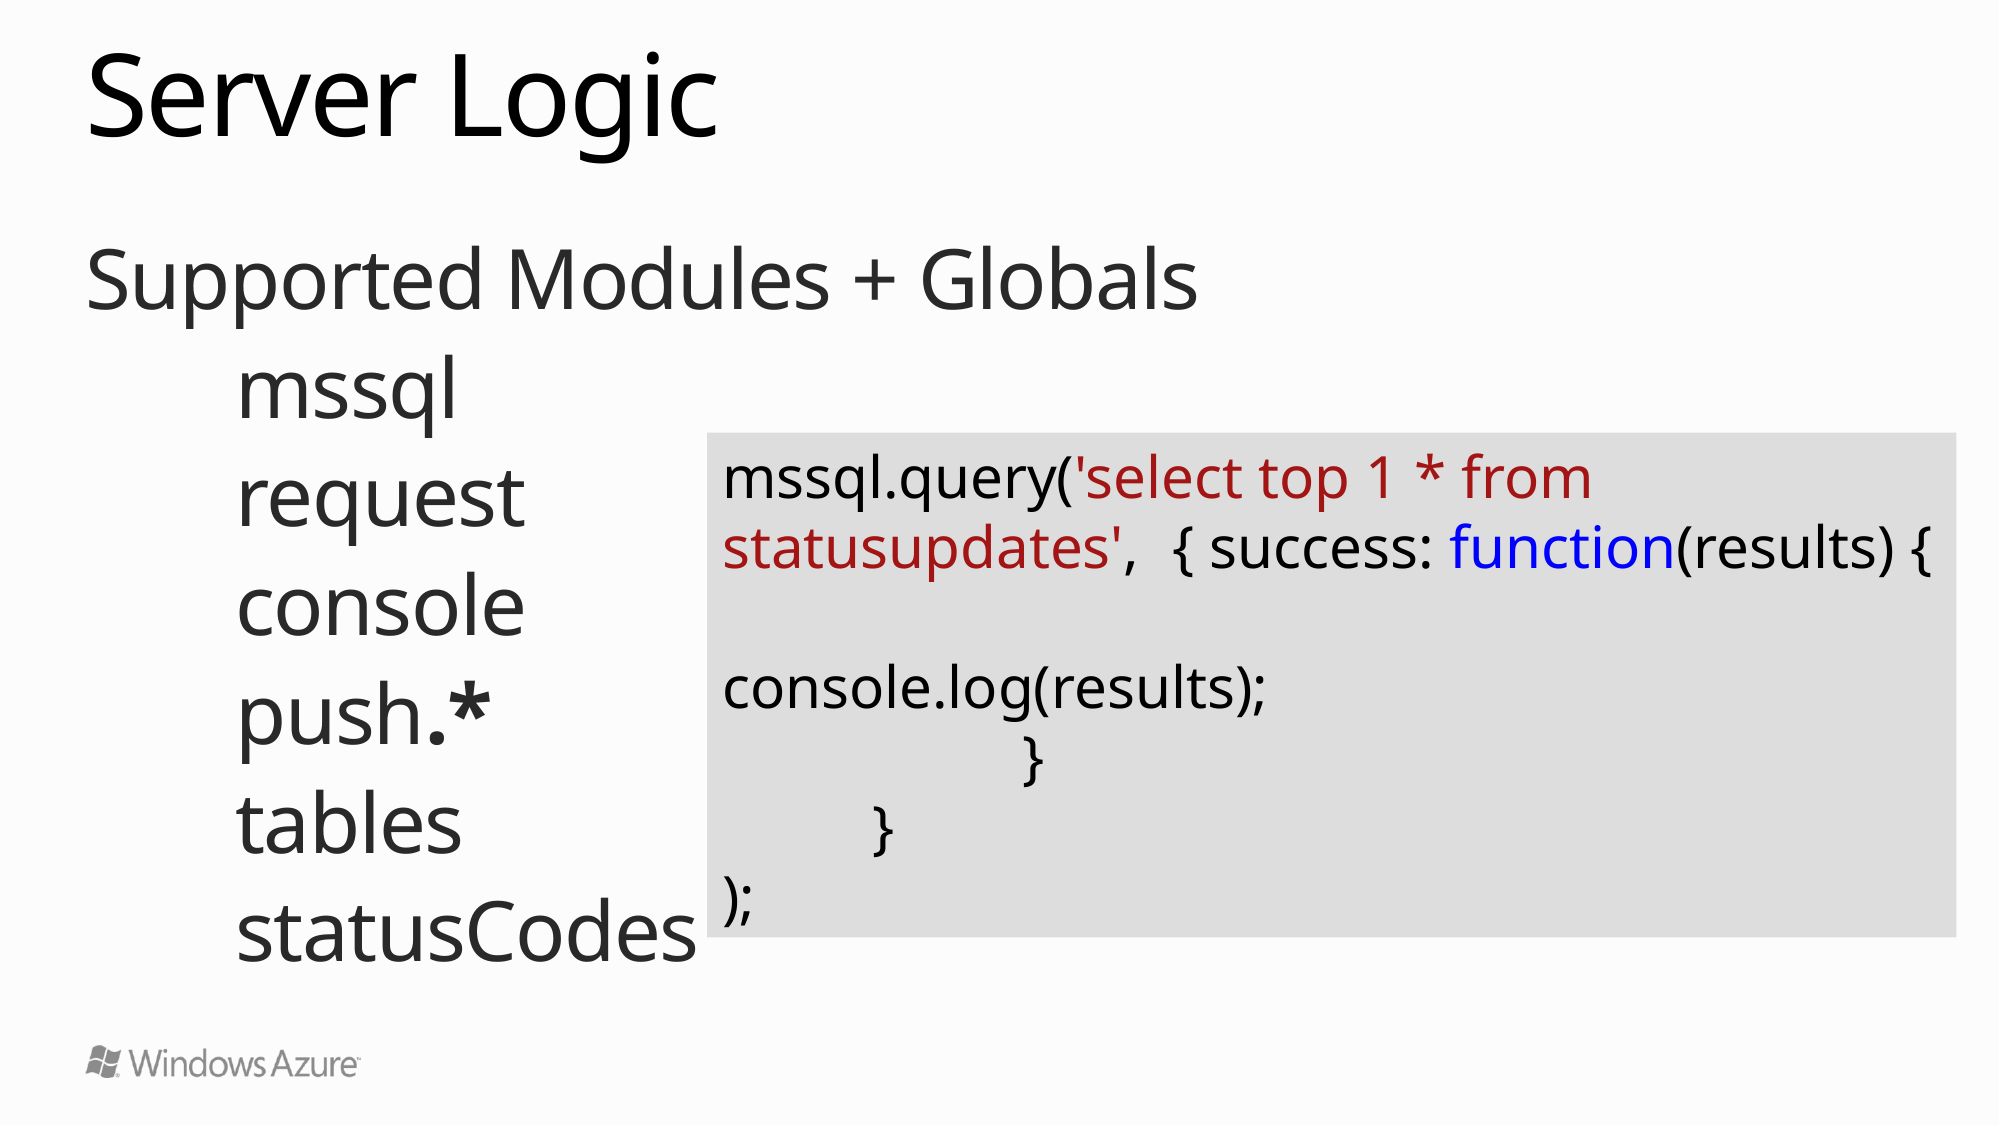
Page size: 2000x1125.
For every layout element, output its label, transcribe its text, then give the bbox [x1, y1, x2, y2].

title Server Logic [85, 37, 1914, 162]
list Supported Modules + Globals mssql request console push.* tables statusCodes [85, 237, 2000, 1125]
text_box mssql.query('select top 1 * from statusupdates', { success: function(results) { console.log(results); } } ); [707, 432, 1957, 938]
